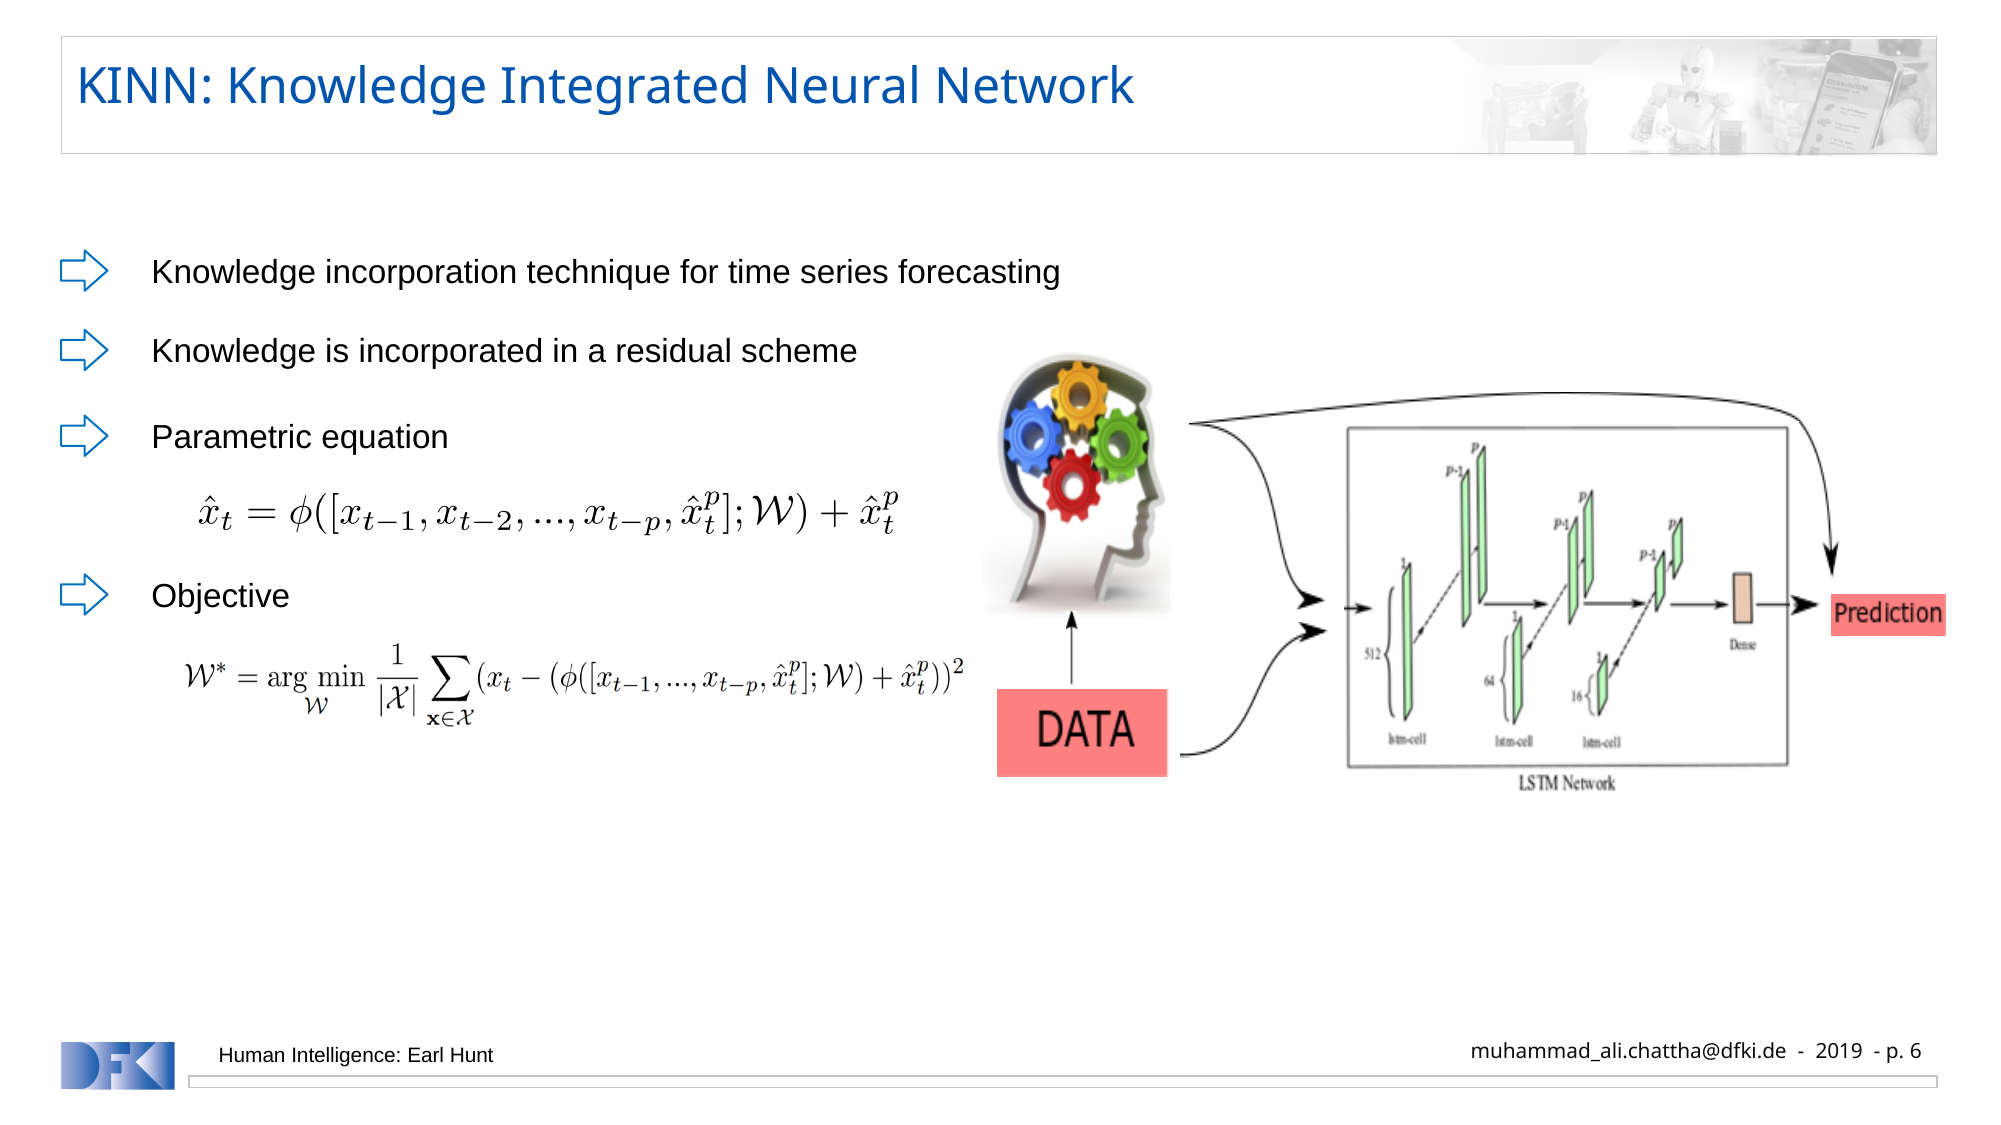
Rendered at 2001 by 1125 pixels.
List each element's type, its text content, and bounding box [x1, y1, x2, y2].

picture [996, 688, 1170, 777]
picture [61, 1042, 175, 1090]
picture [1189, 392, 1840, 804]
picture [1066, 623, 1078, 685]
picture [981, 464, 1173, 566]
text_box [60, 242, 1312, 299]
text_box Human Intelligence: Earl Hunt [203, 1033, 509, 1074]
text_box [60, 321, 1312, 378]
picture [182, 468, 921, 557]
picture [1830, 593, 1946, 636]
picture [1180, 622, 1328, 758]
title KINN: Knowledge Integrated Neural Network [60, 45, 1497, 149]
picture [981, 378, 1173, 407]
picture [183, 640, 964, 730]
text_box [60, 566, 1312, 623]
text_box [60, 407, 1312, 464]
